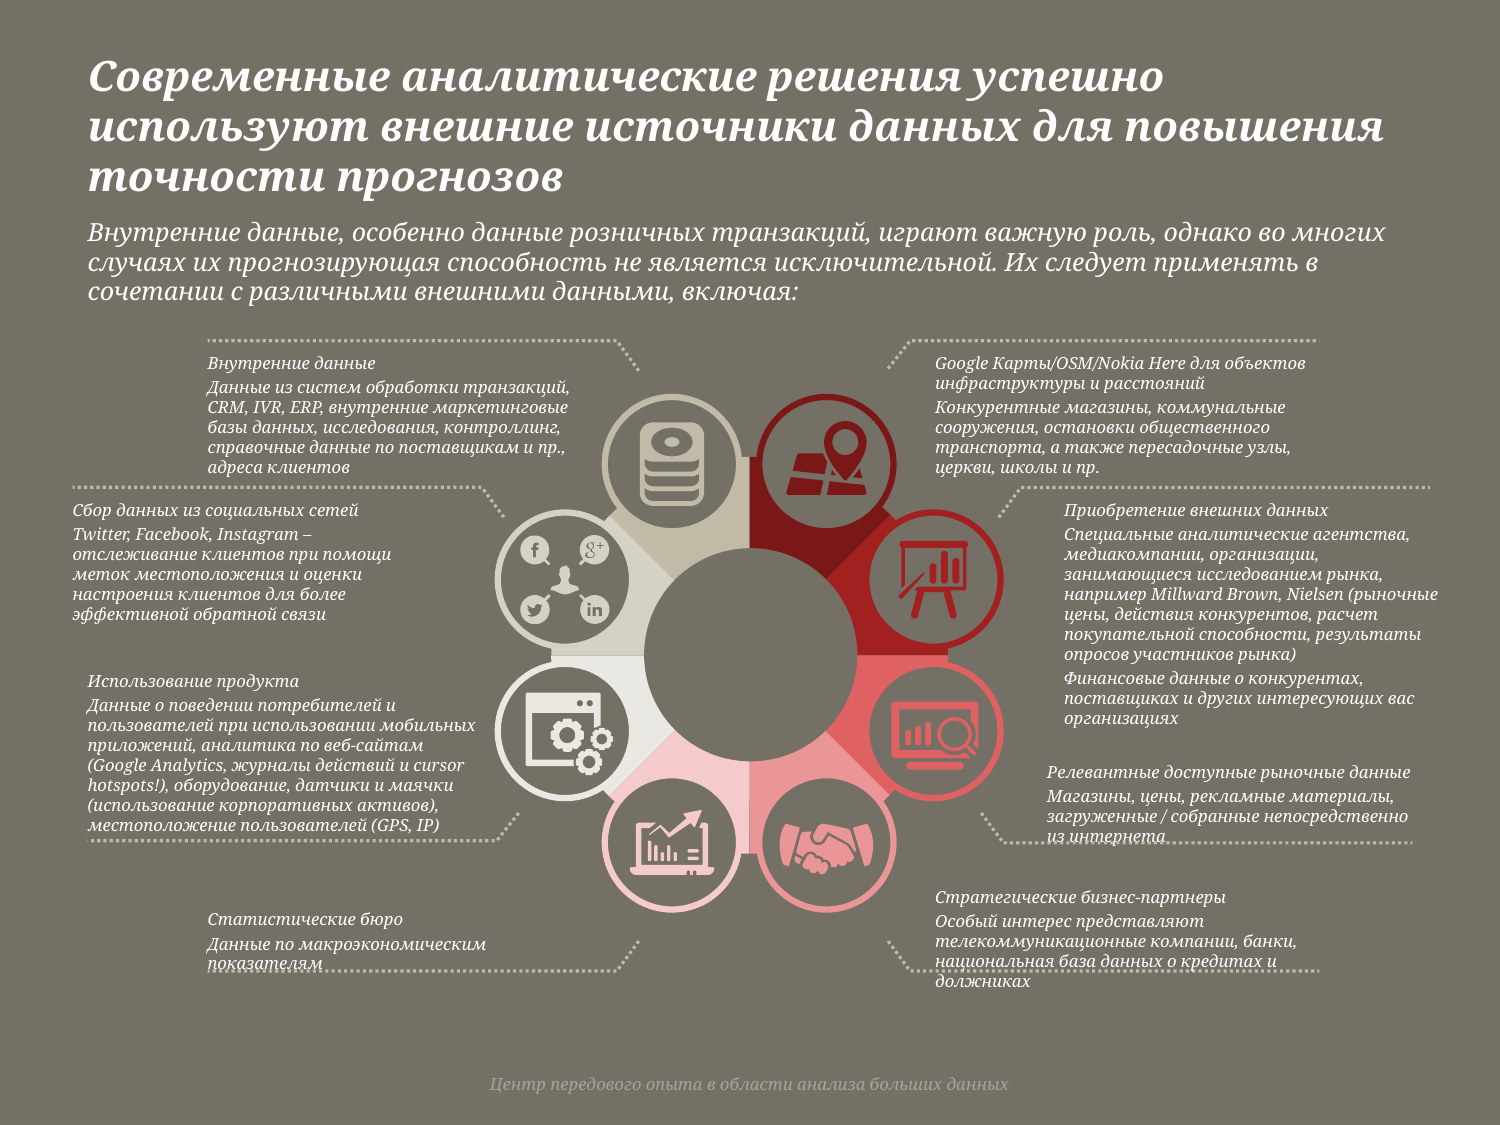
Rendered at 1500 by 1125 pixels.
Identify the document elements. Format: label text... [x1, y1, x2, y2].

text_box [207, 940, 640, 972]
title Современные аналитические решения успешно используют внешние источники данных для повышения точности прогнозов [87, 50, 1413, 200]
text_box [551, 456, 948, 855]
text_box [887, 940, 1320, 972]
text_box Статистические бюро Данные по макроэкономическим показателям [207, 909, 569, 970]
text_box [72, 486, 505, 518]
text_box [951, 512, 1003, 647]
text_box Релевантные доступные рыночные данные Магазины, цены, рекламные материалы, загруженные / собранные непосредственно из интернета [1046, 762, 1413, 842]
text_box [786, 420, 867, 495]
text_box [520, 534, 610, 625]
text_box [87, 812, 520, 842]
text_box [998, 486, 1430, 518]
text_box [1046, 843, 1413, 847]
text_box Приобретение внешних данных Специальные аналитические агентства, медиакомпании, организации, занимающиеся исследованием рынка, например Millward Brown, Nielsen (рыночные цены, действия конкурентов, расчет покупательной способности, результаты опросов участников рынка) Финансовые данные о конкурентах, поставщиках и других интересующих вас организациях [1064, 499, 1440, 690]
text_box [898, 540, 969, 619]
text_box [830, 863, 847, 868]
text_box [605, 863, 738, 912]
text_box Google Карты/OSM/Nokia Here для объектов инфраструктуры и расстояний Конкурентные магазины, коммунальные сооружения, остановки общественного транспорта, а также пересадочные узлы, церкви, школы и пр. [934, 353, 1344, 478]
text_box Внутренние данные Данные из систем обработки транзакций, CRM, IVR, ERP, внутренние маркетинговые базы данных, исследования, контроллинг, справочные данные по поставщикам и пр., адреса клиентов [207, 353, 577, 478]
text_box [603, 394, 741, 454]
text_box [495, 664, 546, 798]
text_box [495, 513, 546, 647]
text_box [951, 664, 1003, 798]
text_box [802, 863, 829, 875]
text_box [525, 692, 614, 776]
text_box [887, 339, 1320, 370]
text_box Внутренние данные, особенно данные розничных транзакций, играют важную роль, однако во многих случаях их прогнозирующая способность не является исключительной. Их следует применять в сочетании с различными внешними данными, включая: [87, 216, 1413, 306]
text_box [639, 422, 705, 507]
text_box [207, 340, 640, 372]
text_box [757, 394, 895, 454]
text_box [980, 812, 1413, 844]
text_box [760, 863, 893, 912]
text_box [629, 809, 715, 876]
text_box Стратегические бизнес-партнеры Особый интерес представляют телекоммуникационные компании, банки, национальная база данных о кредитах и должниках [934, 886, 1344, 959]
text_box Использование продукта Данные о поведении потребителей и пользователей при использовании мобильных приложений, аналитика по веб-сайтам (Google Analytics, журналы действий и cursor hotspots!), оборудование, датчики и маячки (использование корпоративных активов), местоположение пользователей (GPS, IP) [87, 670, 479, 835]
text_box Сбор данных из социальных сетей Twitter, Facebook, Instagram – отслеживание клиентов при помощи меток местоположения и оценки настроения клиентов для более эффективной обратной связи [72, 499, 434, 624]
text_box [891, 701, 979, 770]
